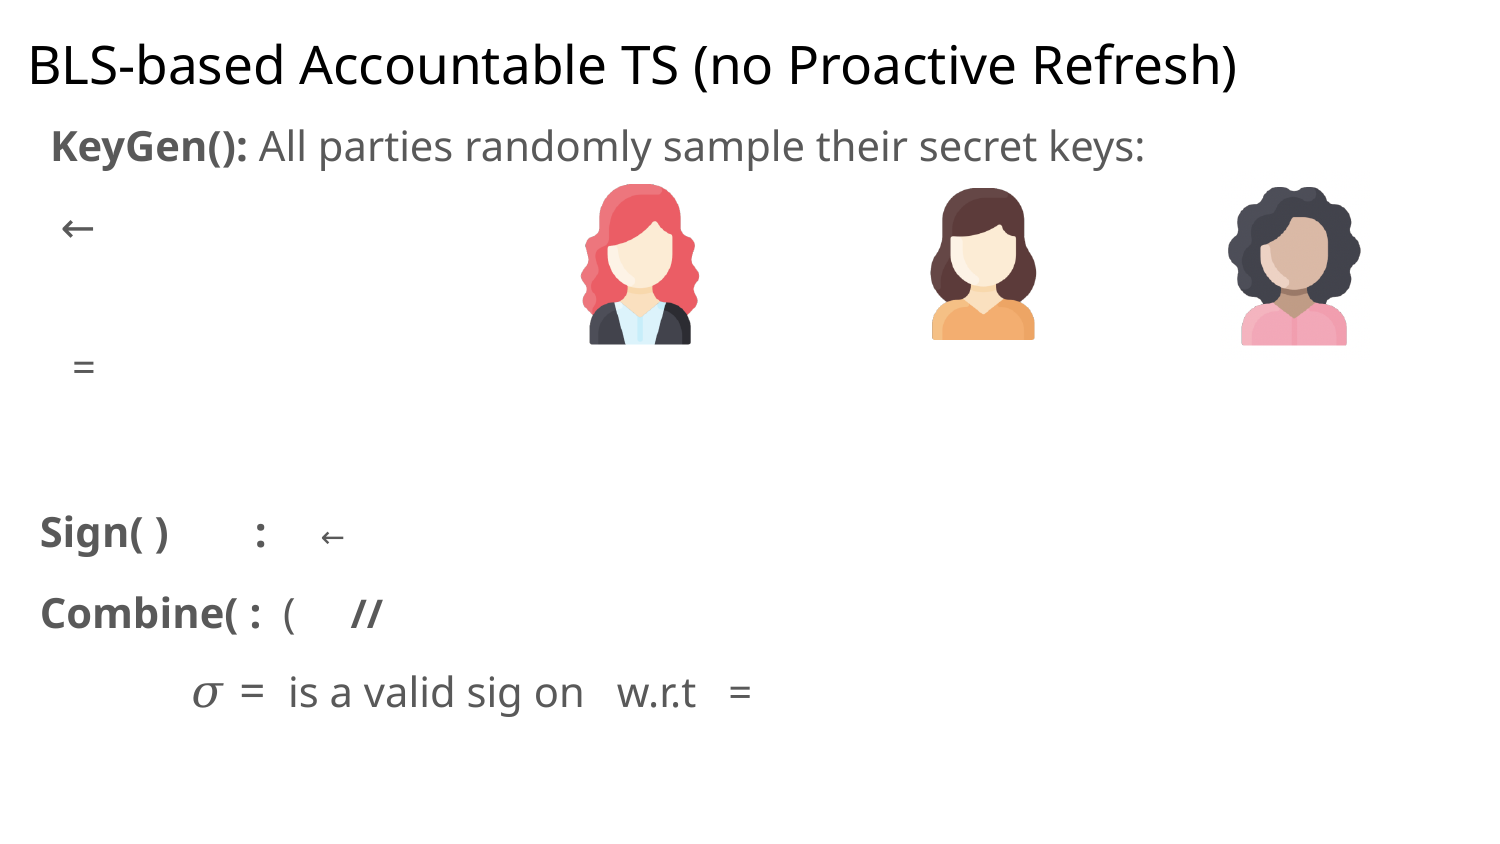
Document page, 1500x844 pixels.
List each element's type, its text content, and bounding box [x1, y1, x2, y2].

picture [572, 170, 711, 360]
picture [911, 174, 1049, 356]
picture [1220, 170, 1371, 360]
title BLS-based Accountable TS (no Proactive Refresh) [12, 16, 1411, 111]
list KeyGen(): All parties randomly sample their secret keys: [34, 97, 1433, 234]
